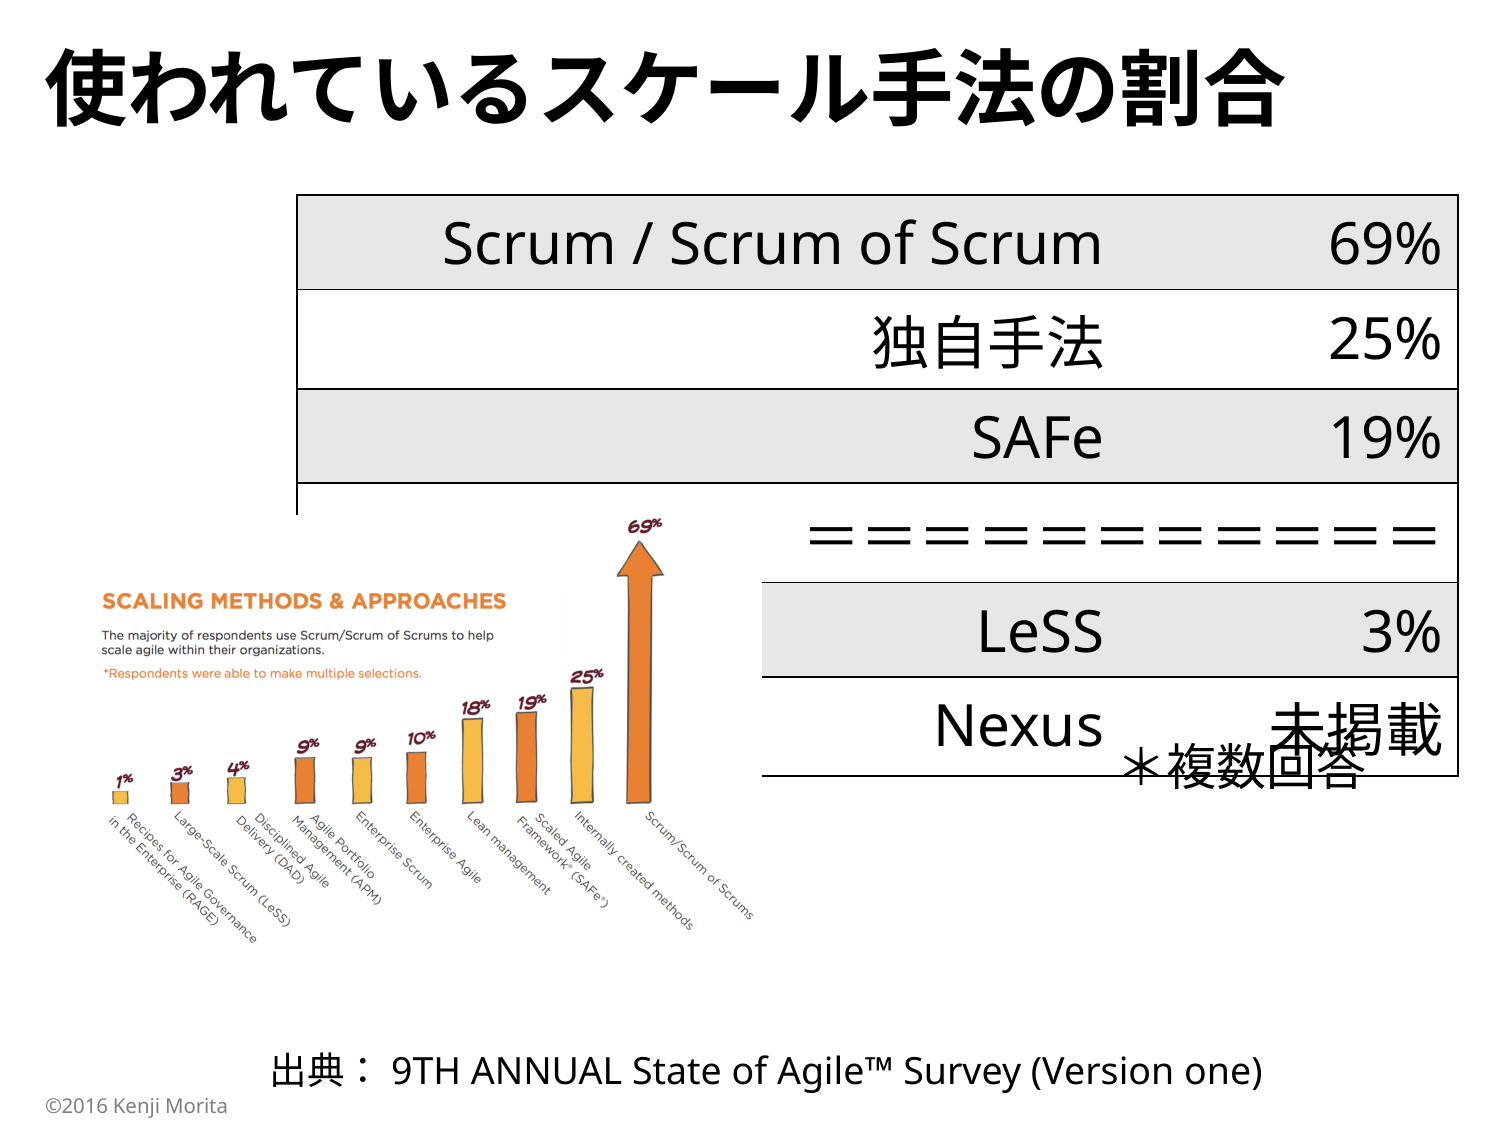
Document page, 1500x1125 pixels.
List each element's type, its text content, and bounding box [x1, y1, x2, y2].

table_cell LeSS [765, 583, 1119, 676]
table_cell ＝＝＝＝＝＝＝＝＝＝＝ [298, 484, 1457, 582]
table_header 69% [1119, 196, 1457, 289]
table_cell SAFe [298, 390, 1119, 482]
title 使われているスケール手法の割合 [39, 4, 1459, 168]
table_cell 未掲載 [1119, 678, 1457, 775]
text_box ＊複数回答 [1101, 728, 1382, 803]
table_header Scrum / Scrum of Scrum [298, 196, 1119, 289]
text_box 出典：9TH ANNUAL State of Agile™ Survey (Version one) [254, 1039, 1279, 1100]
table_cell 独自手法 [298, 290, 1119, 388]
table_cell 3% [1119, 583, 1457, 676]
table_cell 25% [1119, 290, 1457, 388]
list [90, 515, 762, 952]
table_cell Nexus [765, 678, 1119, 775]
table_cell 19% [1119, 390, 1457, 482]
